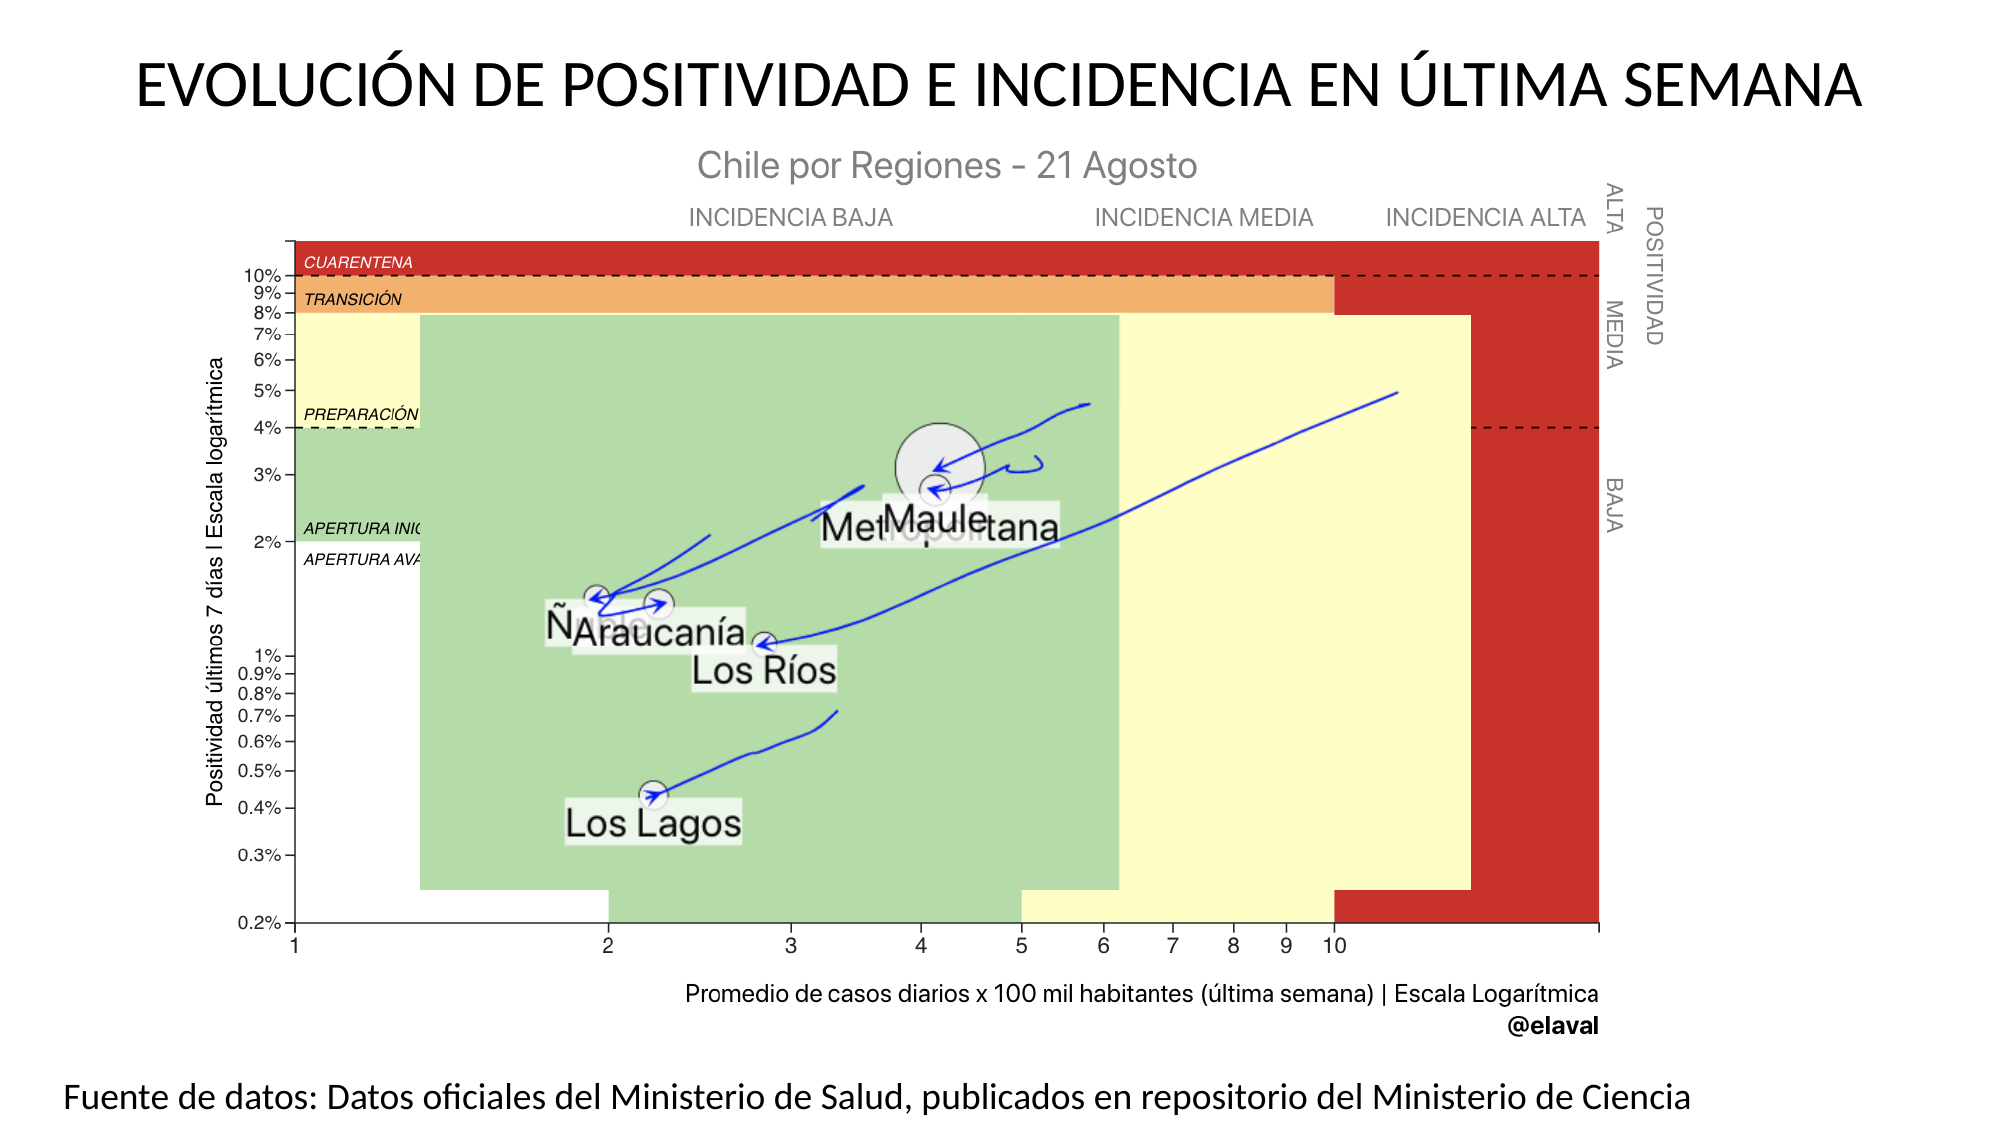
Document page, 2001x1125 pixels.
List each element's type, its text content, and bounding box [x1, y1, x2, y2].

picture [174, 128, 1702, 1057]
text_box EVOLUCIÓN DE POSITIVIDAD E INCIDENCIA EN ÚLTIMA SEMANA [120, 32, 1880, 127]
